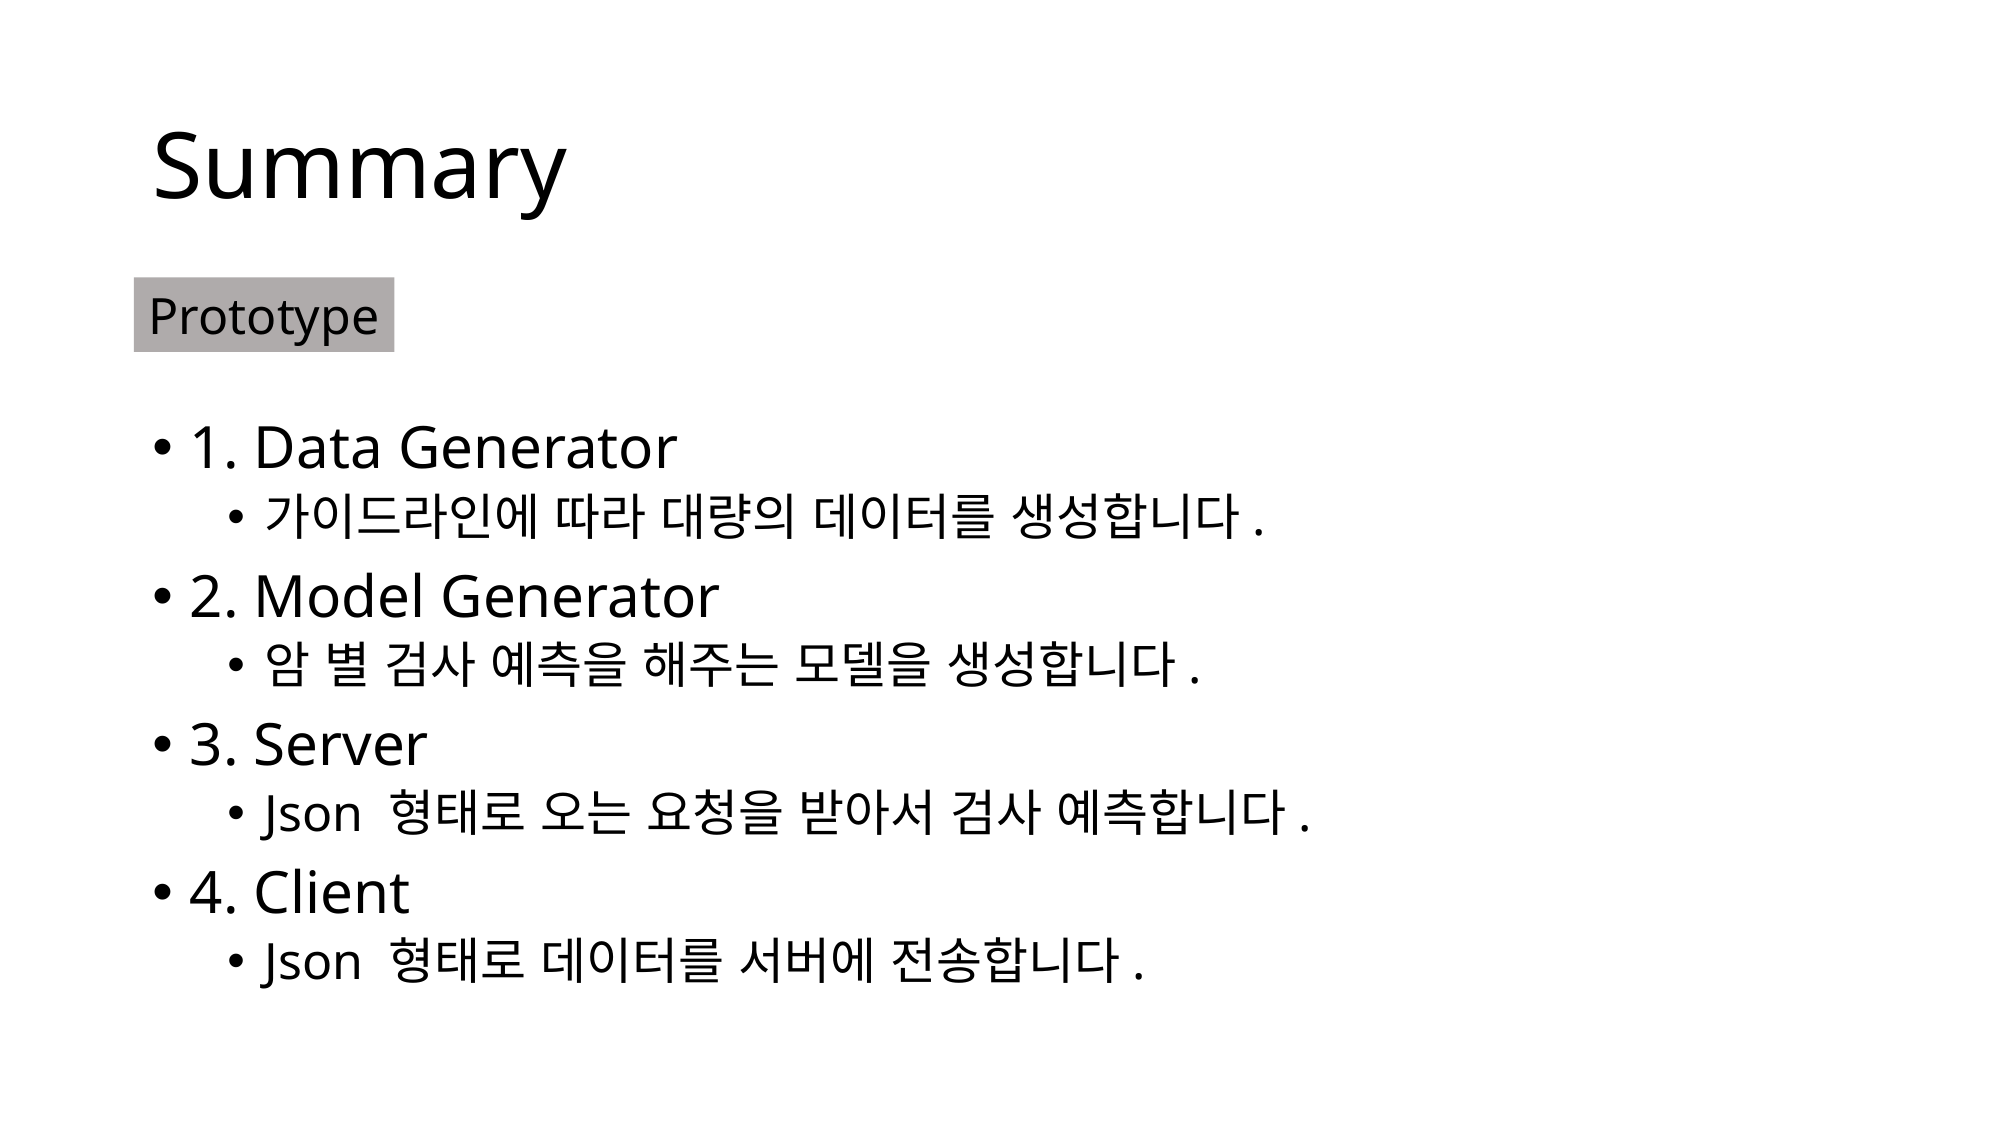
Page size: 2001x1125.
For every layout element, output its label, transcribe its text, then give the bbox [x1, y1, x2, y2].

list 1. Data Generator 가이드라인에 따라 대량의 데이터를 생성합니다. 2. Model Generator 암 별 검사 예측을 해주는 모델을 생성합니다. 3. Server Json 형태로 오는 요청을 받아서 검사 예측합니다. 4. Client Json 형태로 데이터를 서버에 전송합니다. [137, 411, 1863, 1125]
title Summary [137, 59, 1863, 278]
text_box Prototype [133, 277, 395, 352]
